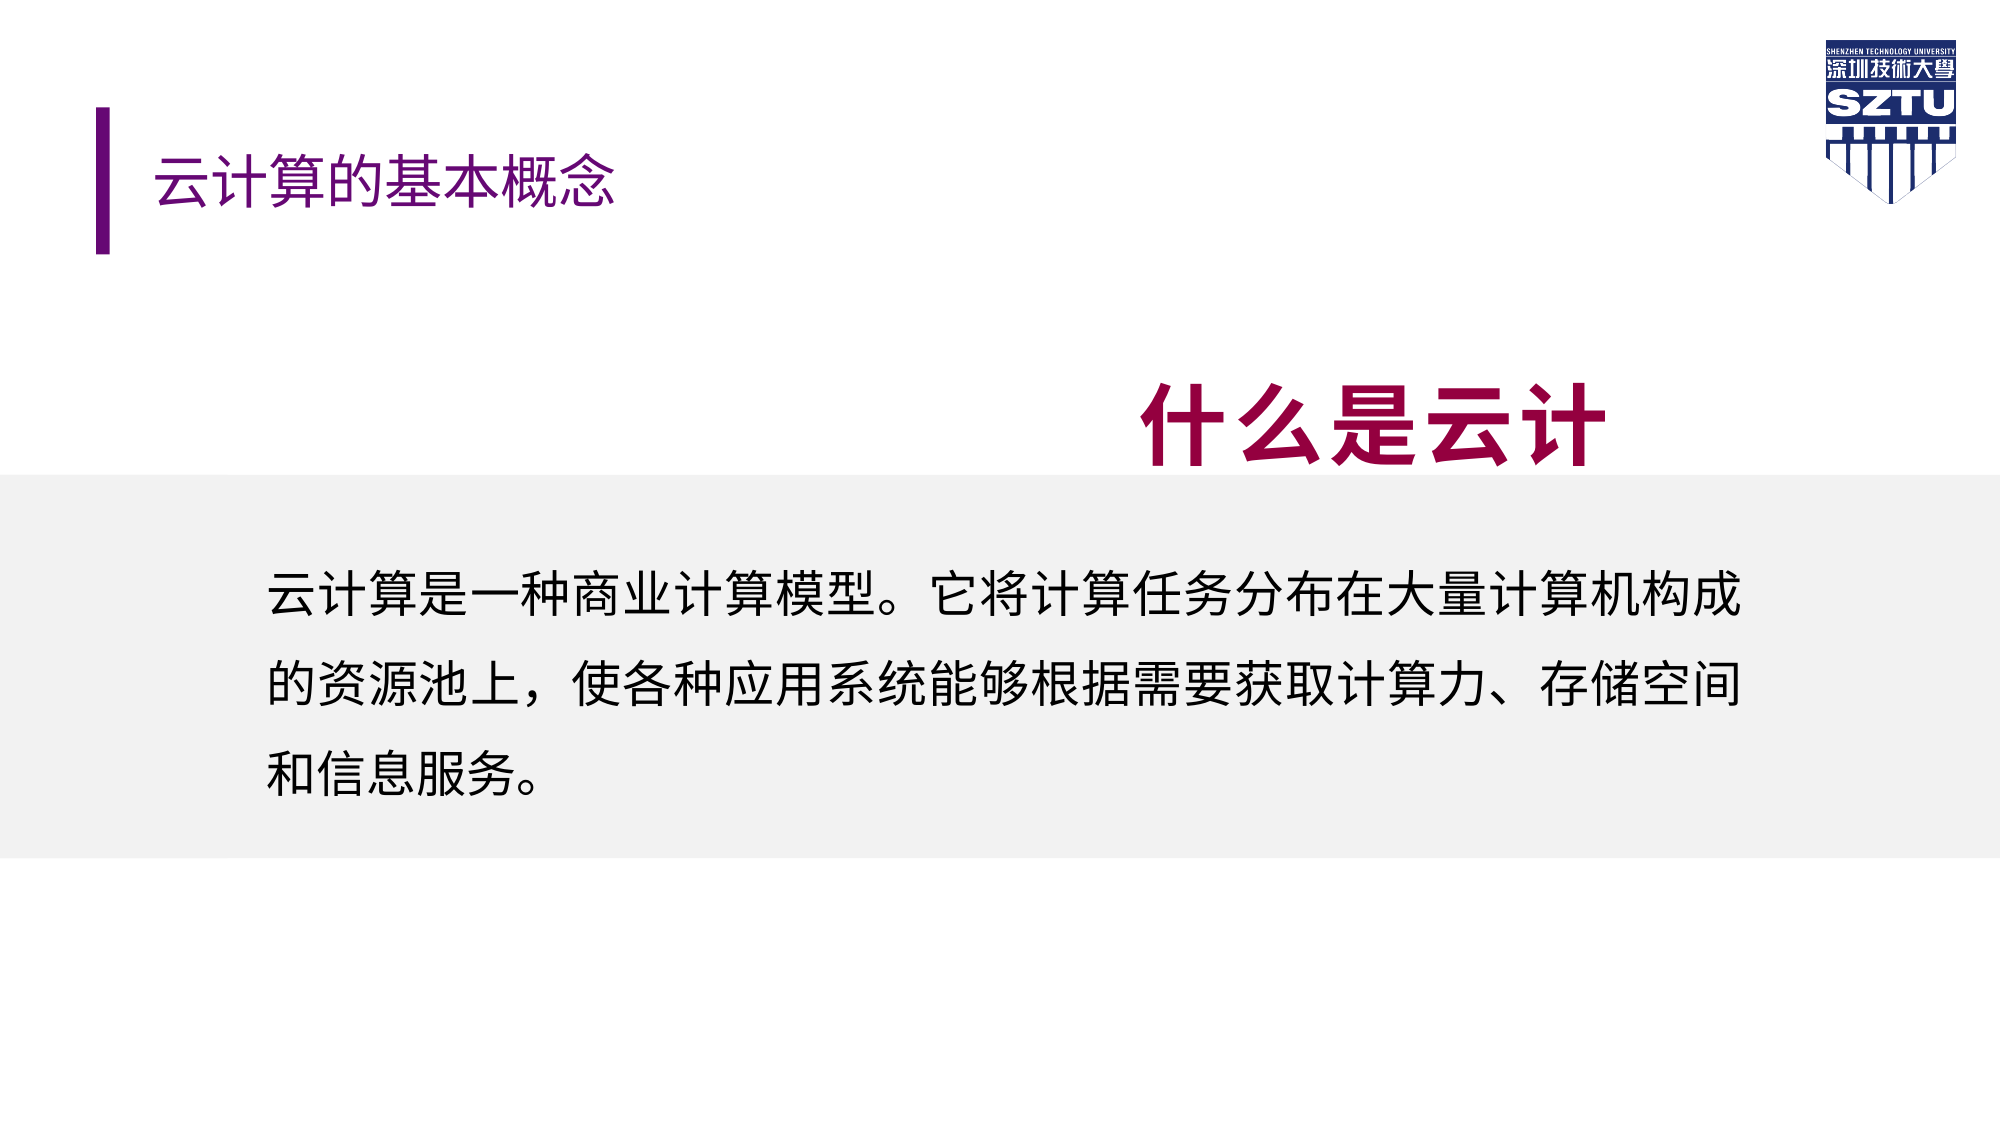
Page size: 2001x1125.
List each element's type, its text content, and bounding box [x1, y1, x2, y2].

text_box 什么是云计算？ [1124, 362, 1759, 471]
picture [1803, 34, 1979, 210]
title 云计算的基本概念 [137, 97, 1863, 264]
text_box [0, 474, 2000, 859]
